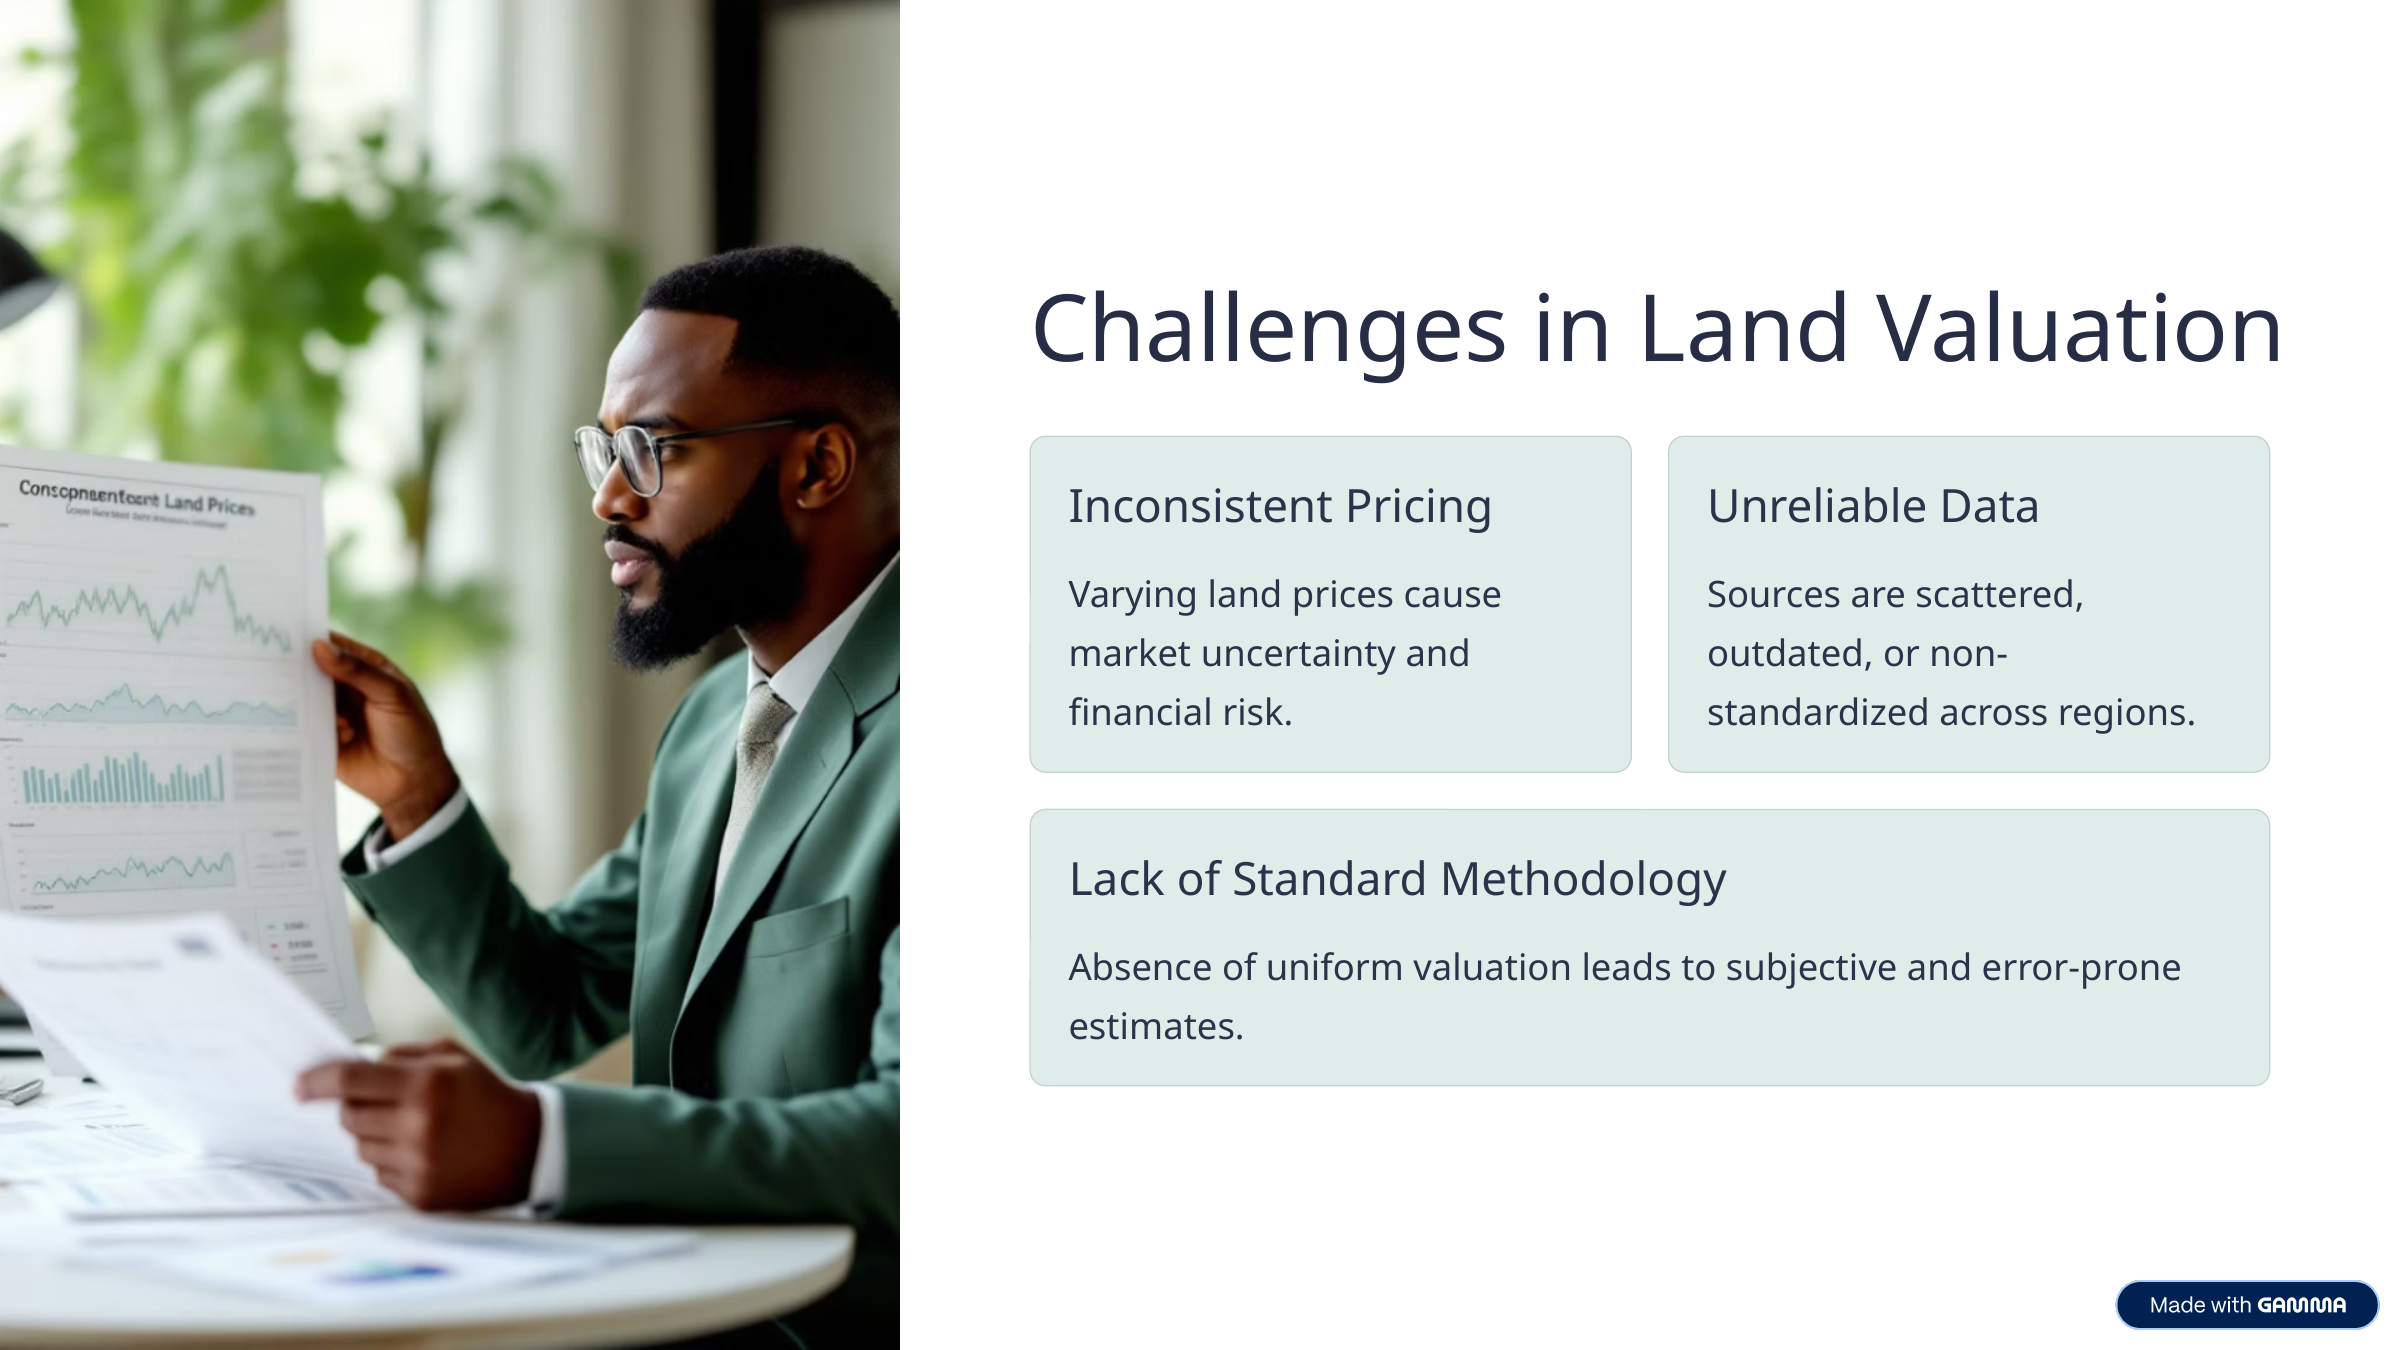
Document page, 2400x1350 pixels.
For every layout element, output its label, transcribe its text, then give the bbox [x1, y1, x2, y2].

text_box Unreliable Data [1706, 474, 2173, 533]
picture [2106, 1271, 2389, 1339]
picture [0, 0, 900, 1350]
text_box [1030, 809, 2270, 1086]
text_box Sources are scattered, outdated, or non-standardized across regions. [1706, 555, 2232, 734]
text_box Inconsistent Pricing [1068, 474, 1534, 533]
text_box Varying land prices cause market uncertainty and financial risk. [1068, 555, 1593, 734]
text_box Absence of uniform valuation leads to subjective and error-prone estimates. [1068, 928, 2232, 1048]
text_box [1030, 436, 1632, 773]
text_box Challenges in Land Valuation [1030, 264, 2217, 381]
text_box [1668, 436, 2270, 773]
text_box Lack of Standard Methodology [1068, 847, 1696, 906]
